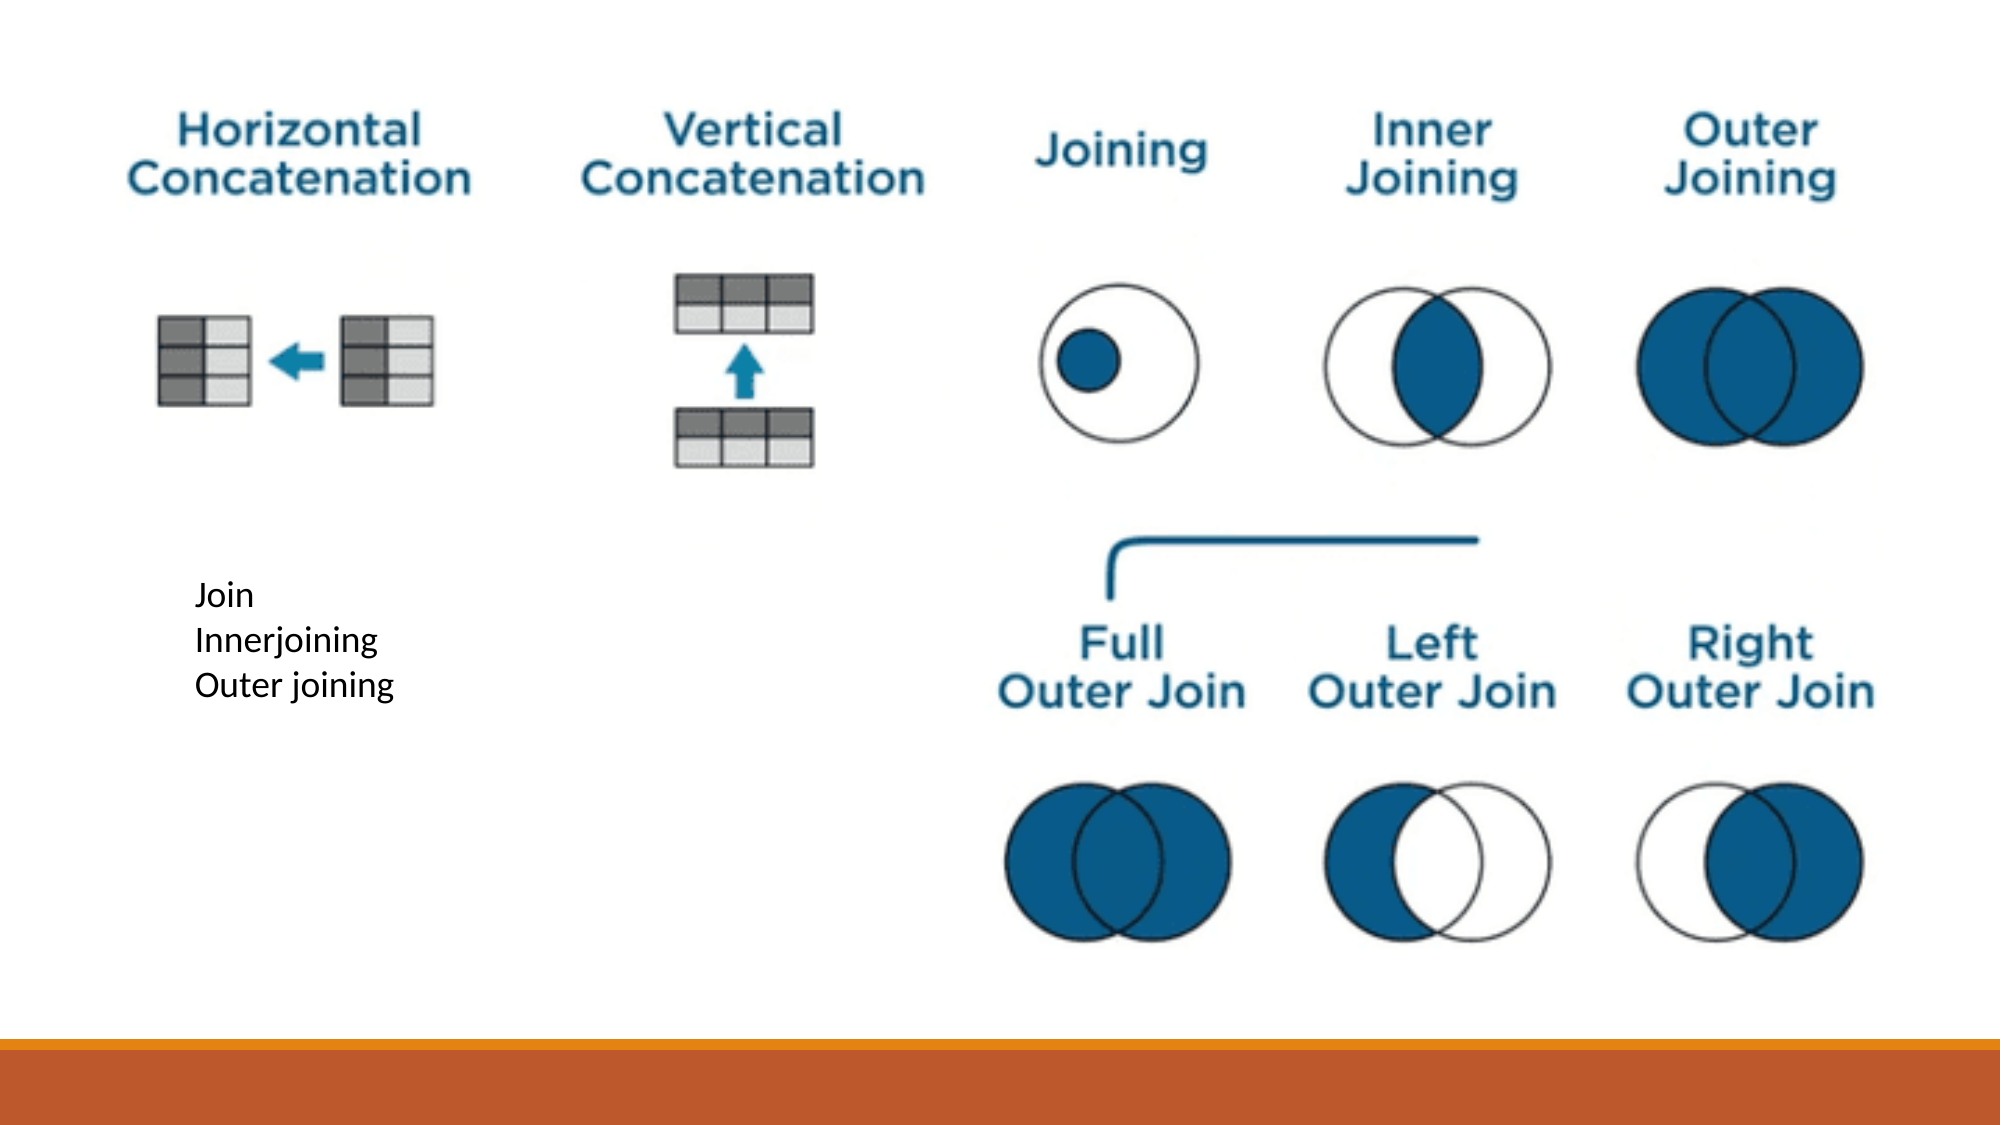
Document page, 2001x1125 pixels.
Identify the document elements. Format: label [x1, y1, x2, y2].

picture [117, 78, 1928, 1014]
